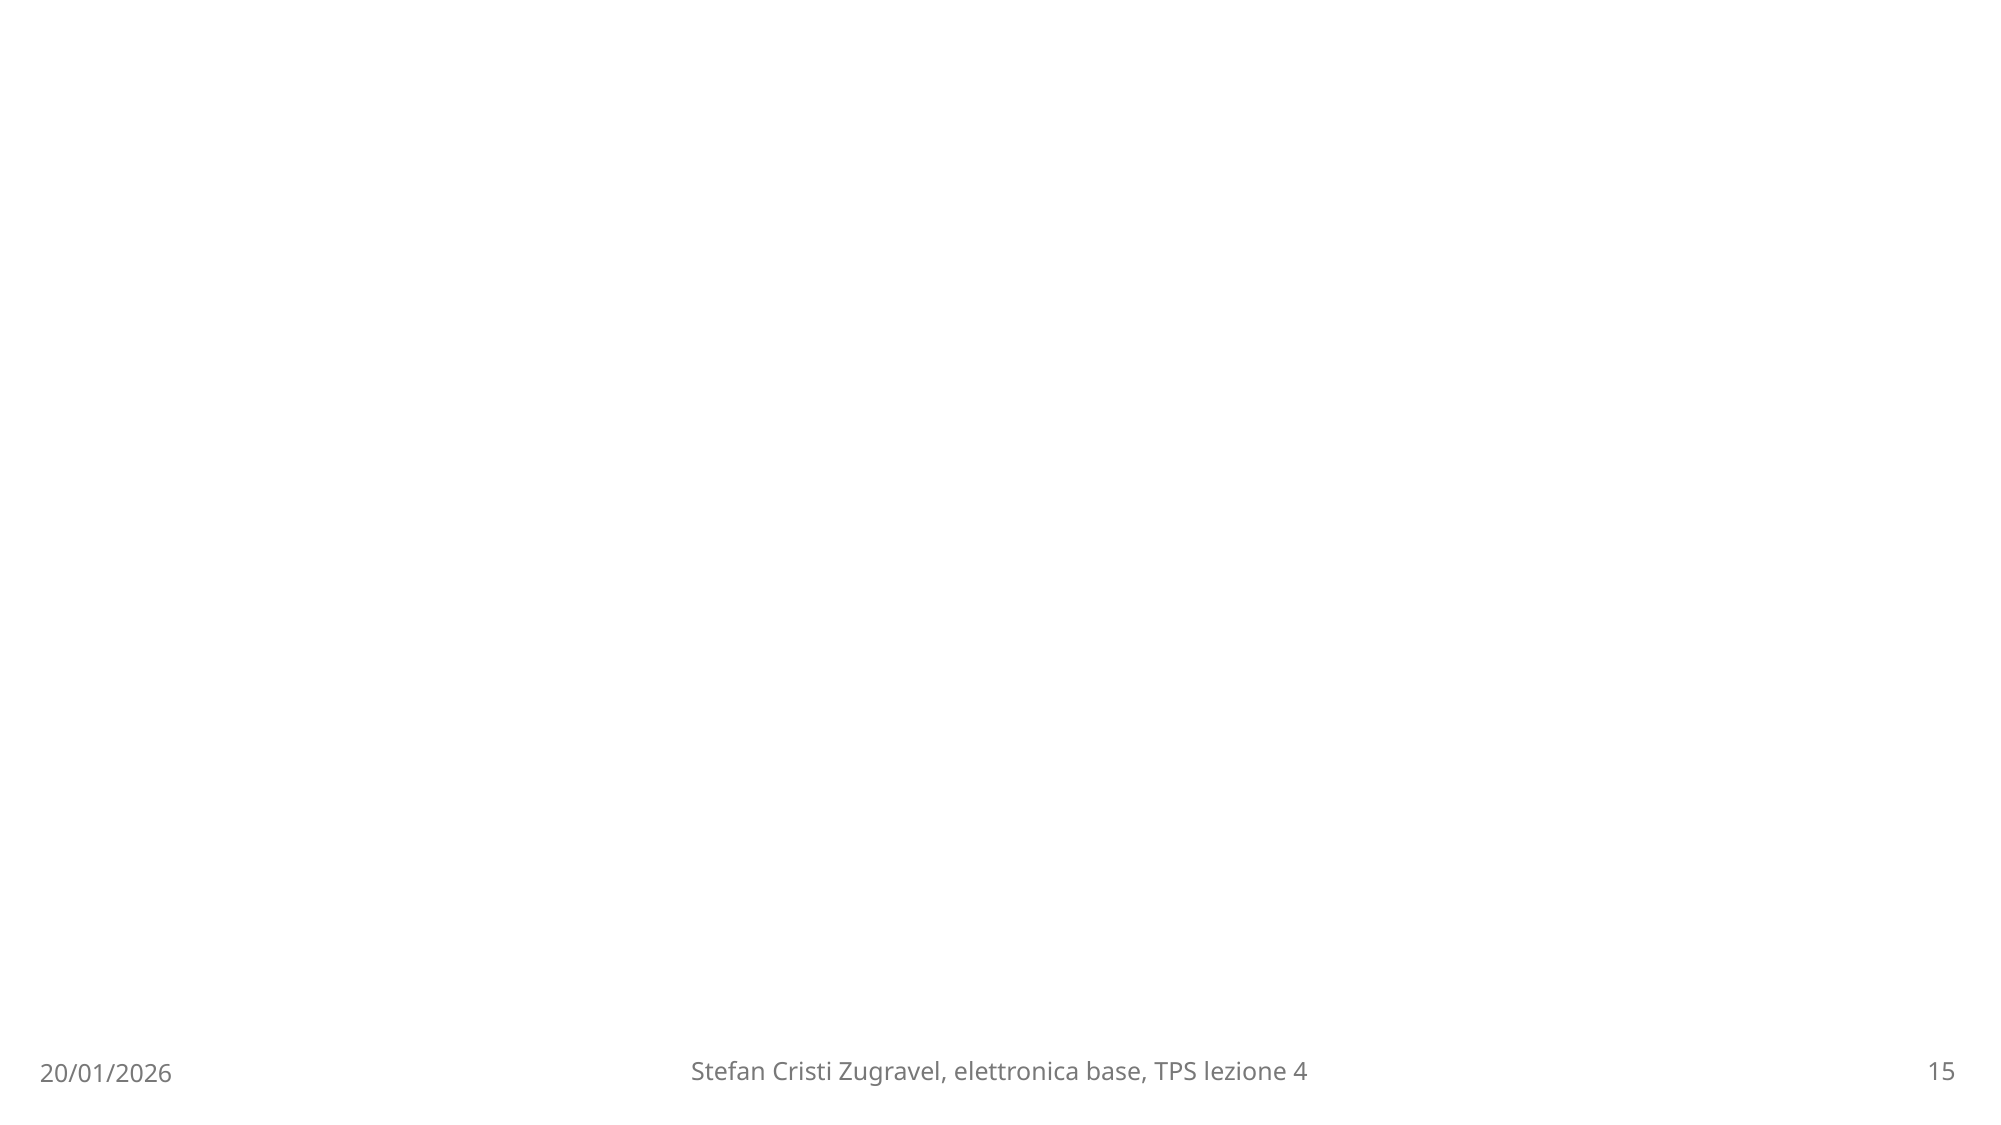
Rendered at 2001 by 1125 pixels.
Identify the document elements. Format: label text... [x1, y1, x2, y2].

slide_number 15 [1520, 1042, 1971, 1103]
footer Stefan Cristi Zugravel, elettronica base, TPS lezione 4 [662, 1042, 1338, 1103]
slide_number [24, 1042, 475, 1103]
